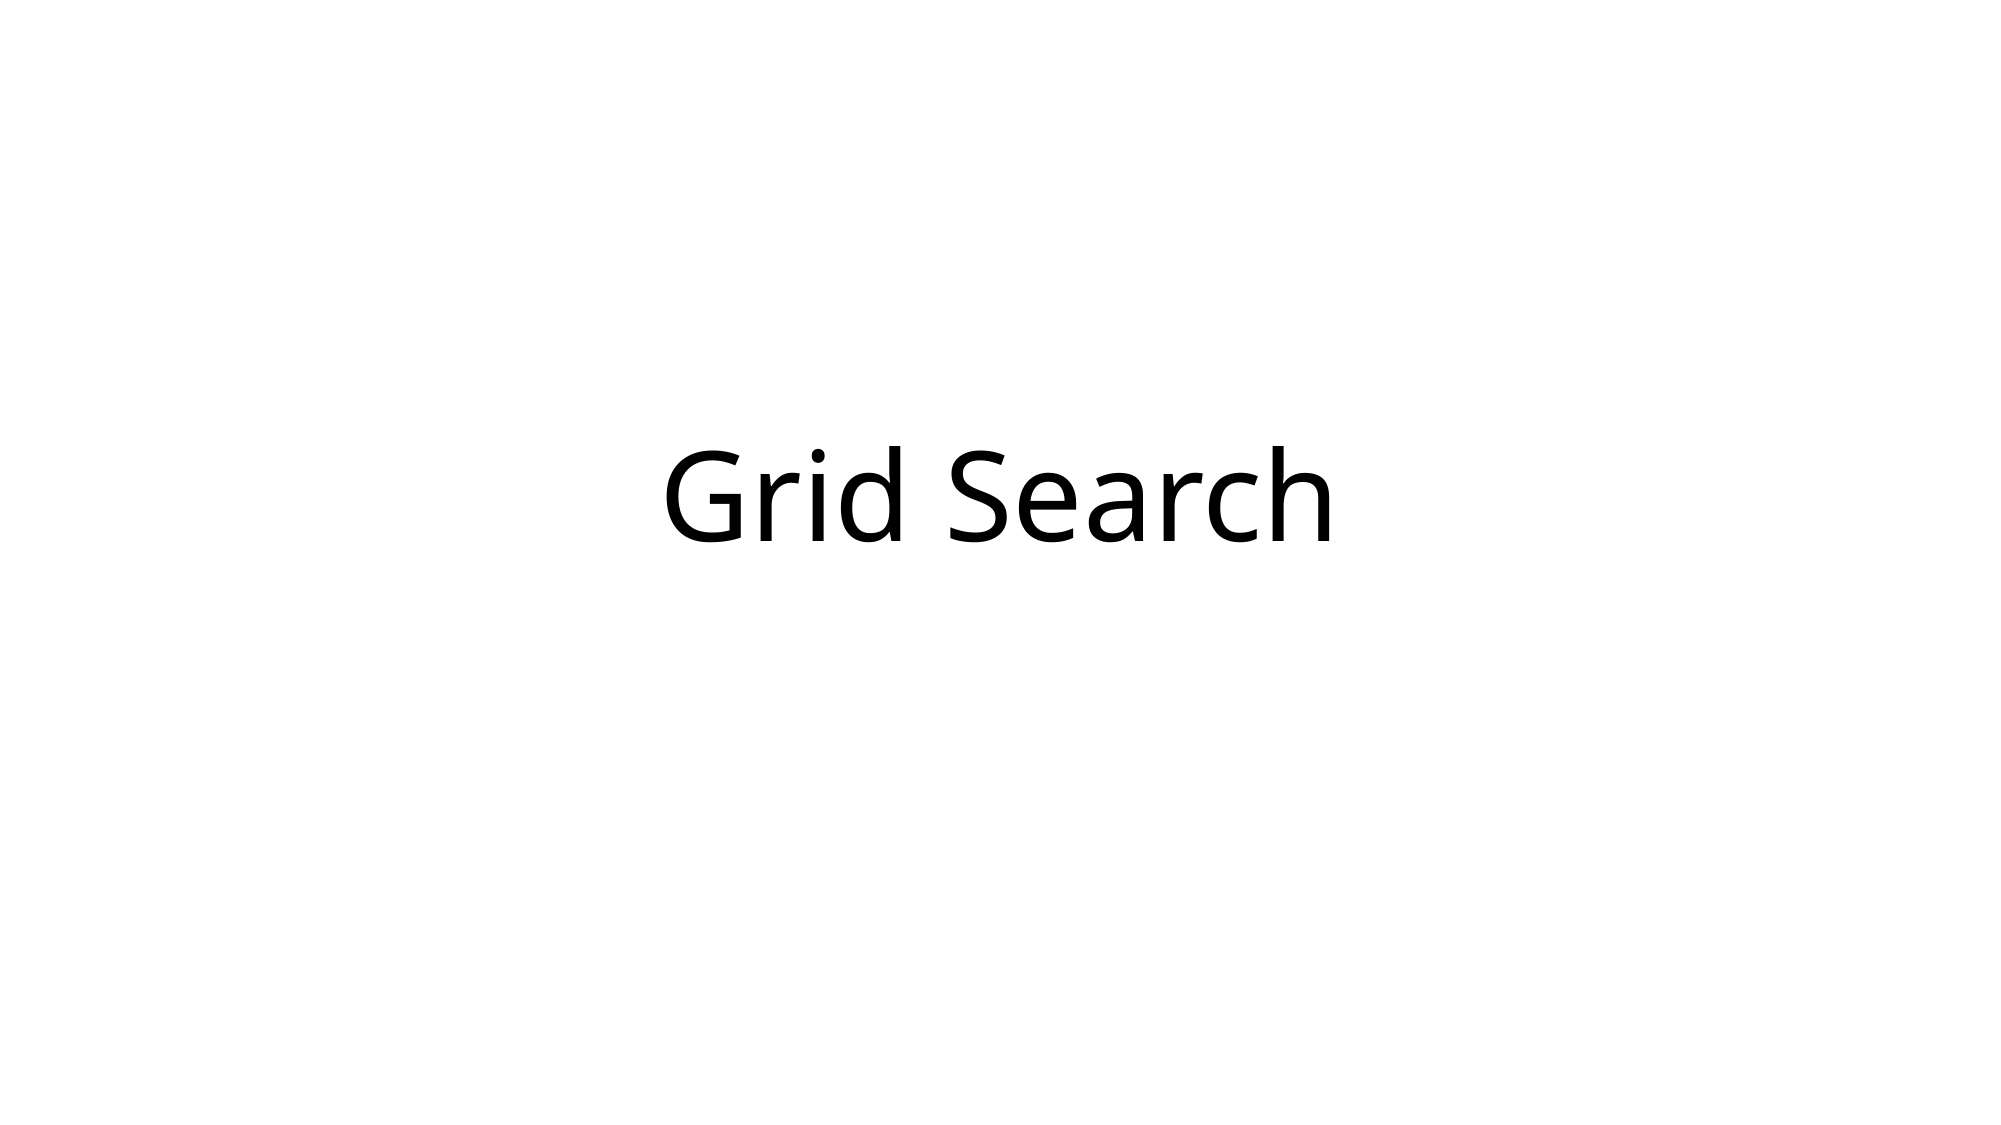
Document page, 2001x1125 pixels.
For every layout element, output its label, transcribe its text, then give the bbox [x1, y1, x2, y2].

title Grid Search [249, 184, 1750, 576]
